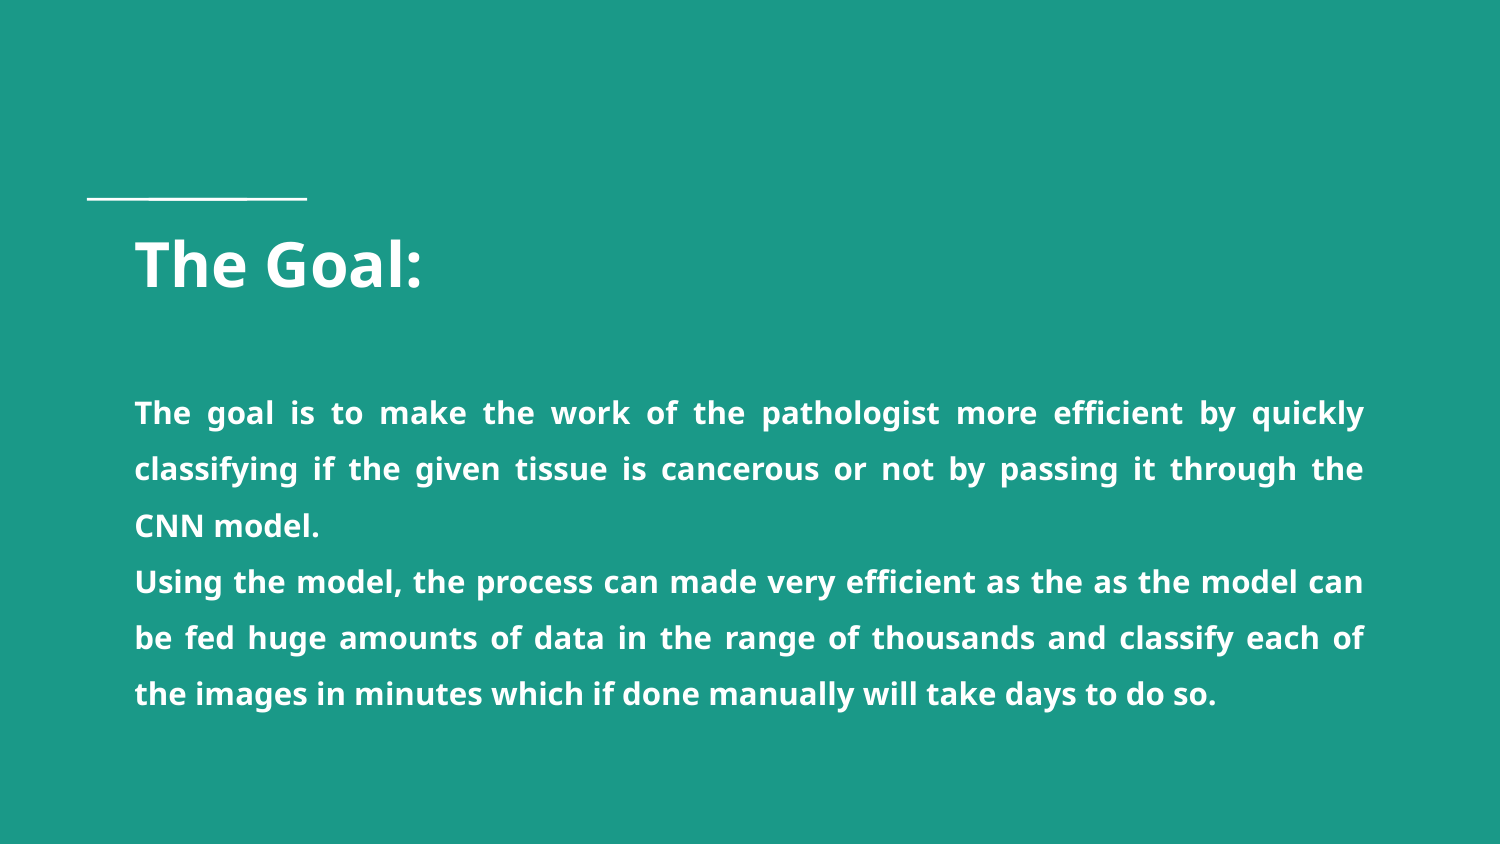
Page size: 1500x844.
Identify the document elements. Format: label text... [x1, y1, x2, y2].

title The Goal: The goal is to make the work of the pathologist more efficient by quickly classifying if the given tissue is cancerous or not by passing it through the CNN model. Using the model, the process can made very efficient as the as the model can be fed huge amounts of data in the range of thousands and classify each of the images in minutes which if done manually will take days to do so. [119, 209, 1381, 459]
